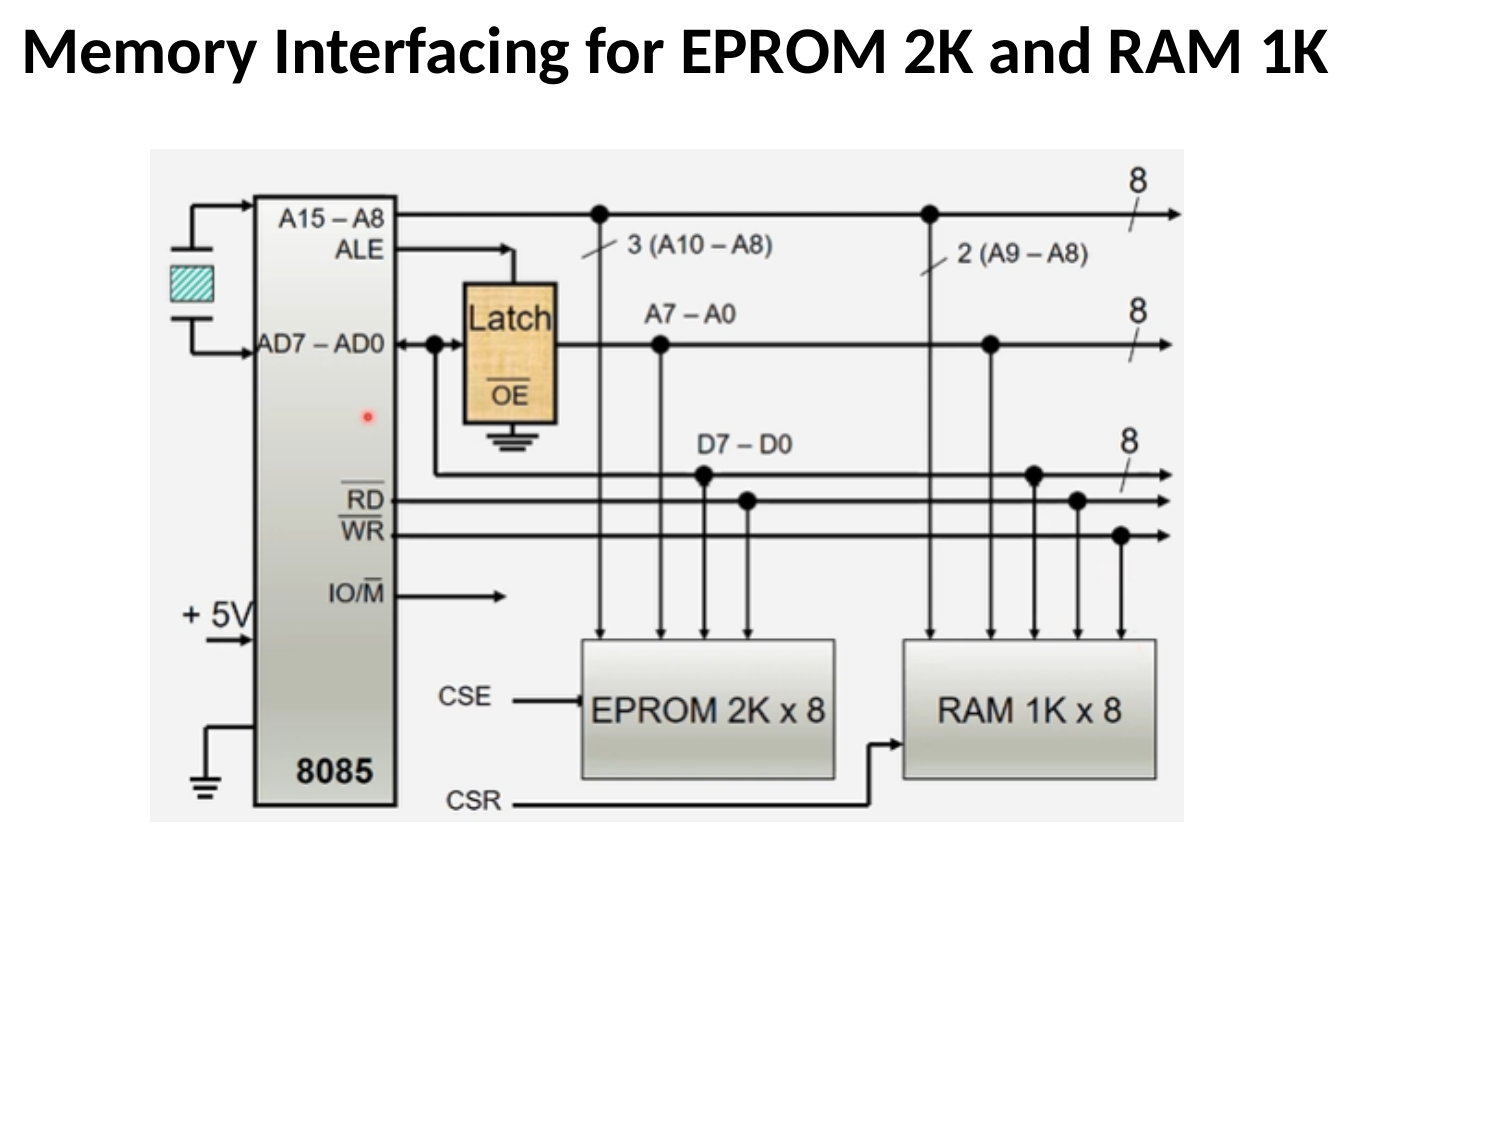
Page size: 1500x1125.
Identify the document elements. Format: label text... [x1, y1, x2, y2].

text_box Memory Interfacing for EPROM 2K and RAM 1K [6, 0, 1346, 95]
picture [149, 149, 1184, 823]
